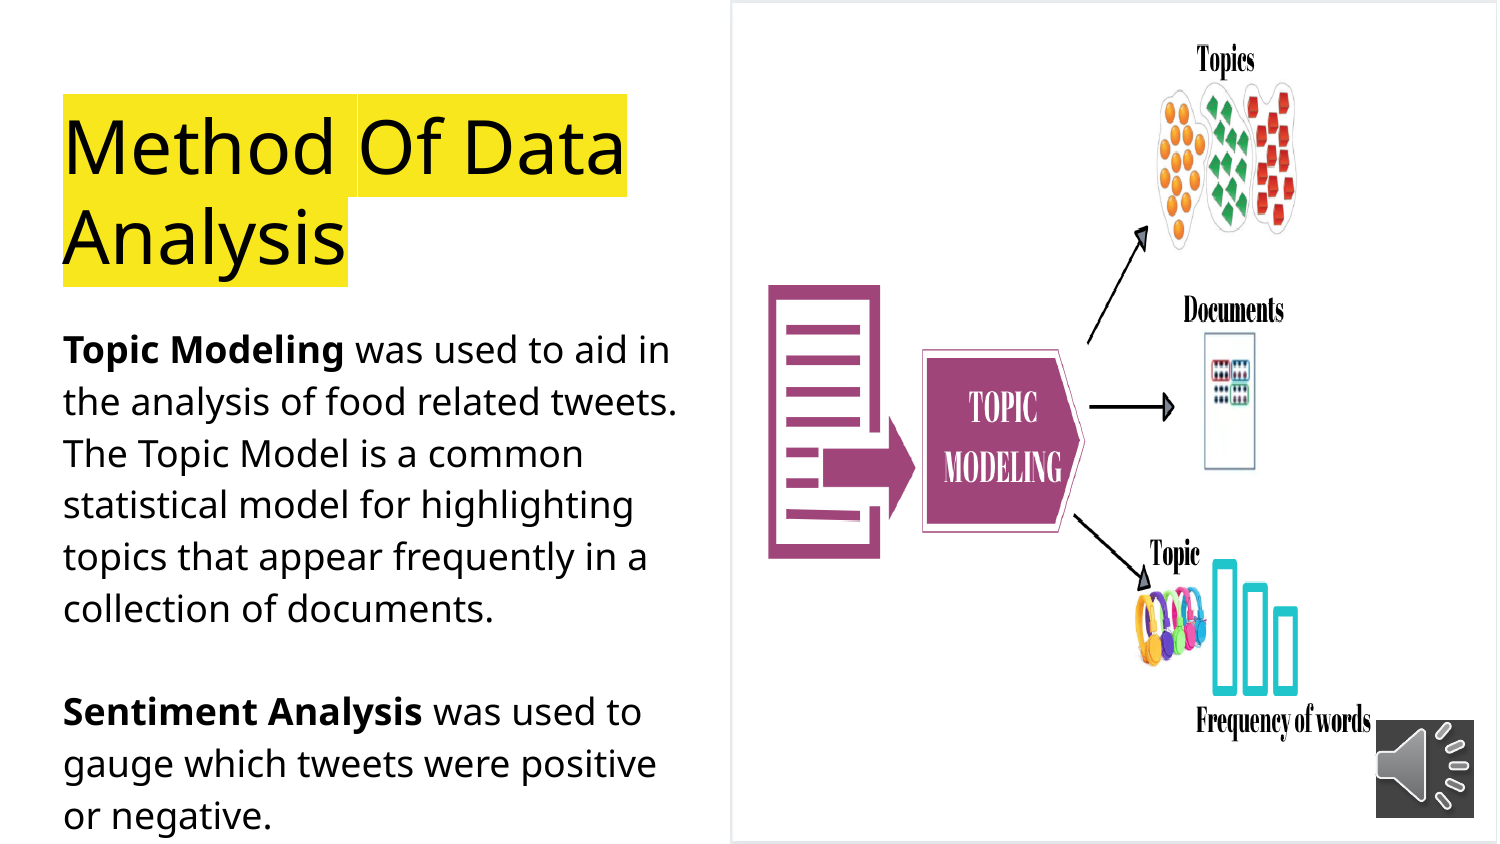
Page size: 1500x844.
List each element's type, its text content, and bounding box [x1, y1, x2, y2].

list Topic Modeling was used to aid in the analysis of food related tweets. The Topic Model is a common statistical model for highlighting topics that appear frequently in a collection of documents. Sentiment Analysis was used to gauge which tweets were positive or negative. [47, 304, 717, 727]
picture [730, 0, 1497, 844]
title Method Of Data Analysis [47, 66, 725, 295]
